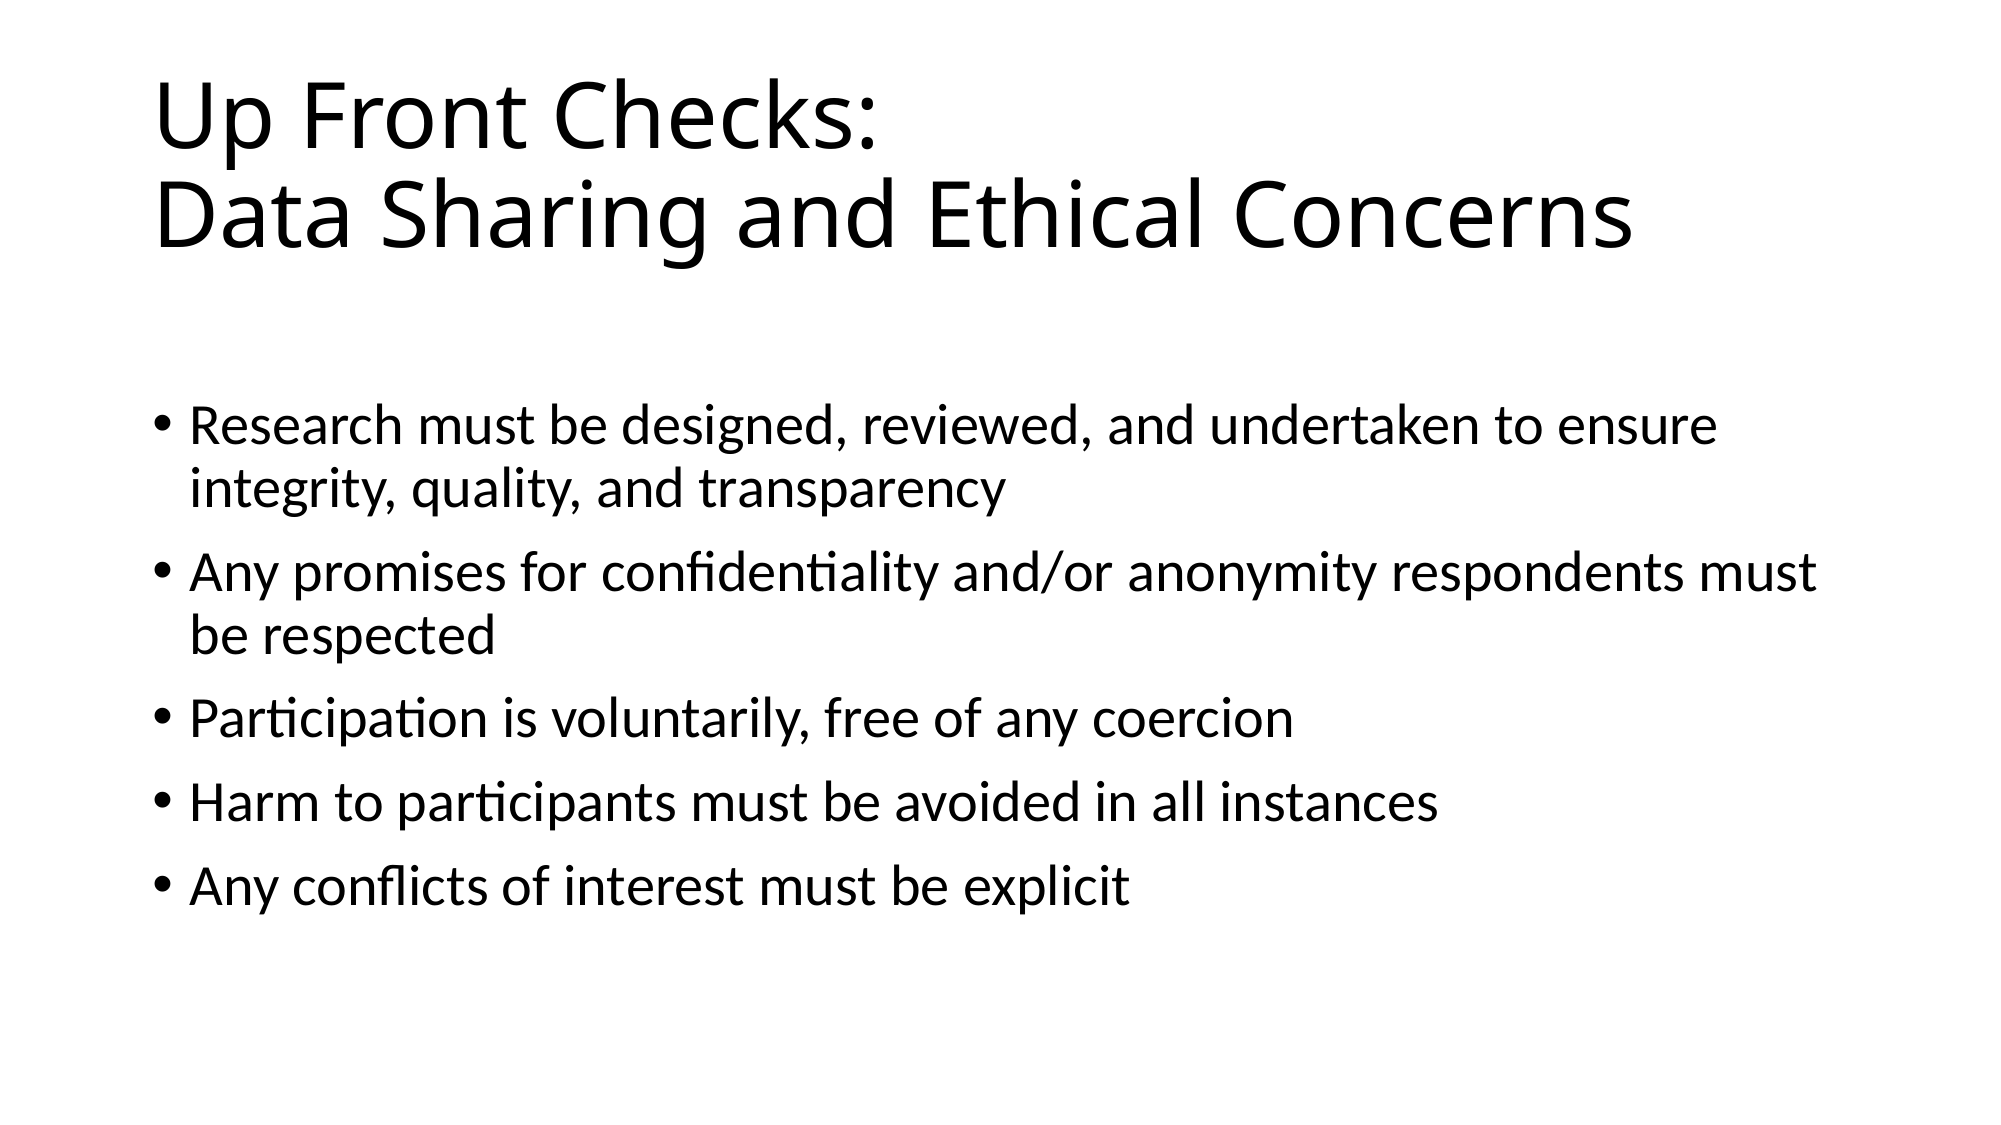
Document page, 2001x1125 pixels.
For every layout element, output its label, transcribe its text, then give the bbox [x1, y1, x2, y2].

list Research must be designed, reviewed, and undertaken to ensure integrity, quality, and transparency Any promises for confidentiality and/or anonymity respondents must be respected Participation is voluntarily, free of any coercion Harm to participants must be avoided in all instances Any conflicts of interest must be explicit [137, 299, 1863, 1014]
title Up Front Checks: Data Sharing and Ethical Concerns [137, 59, 1863, 278]
